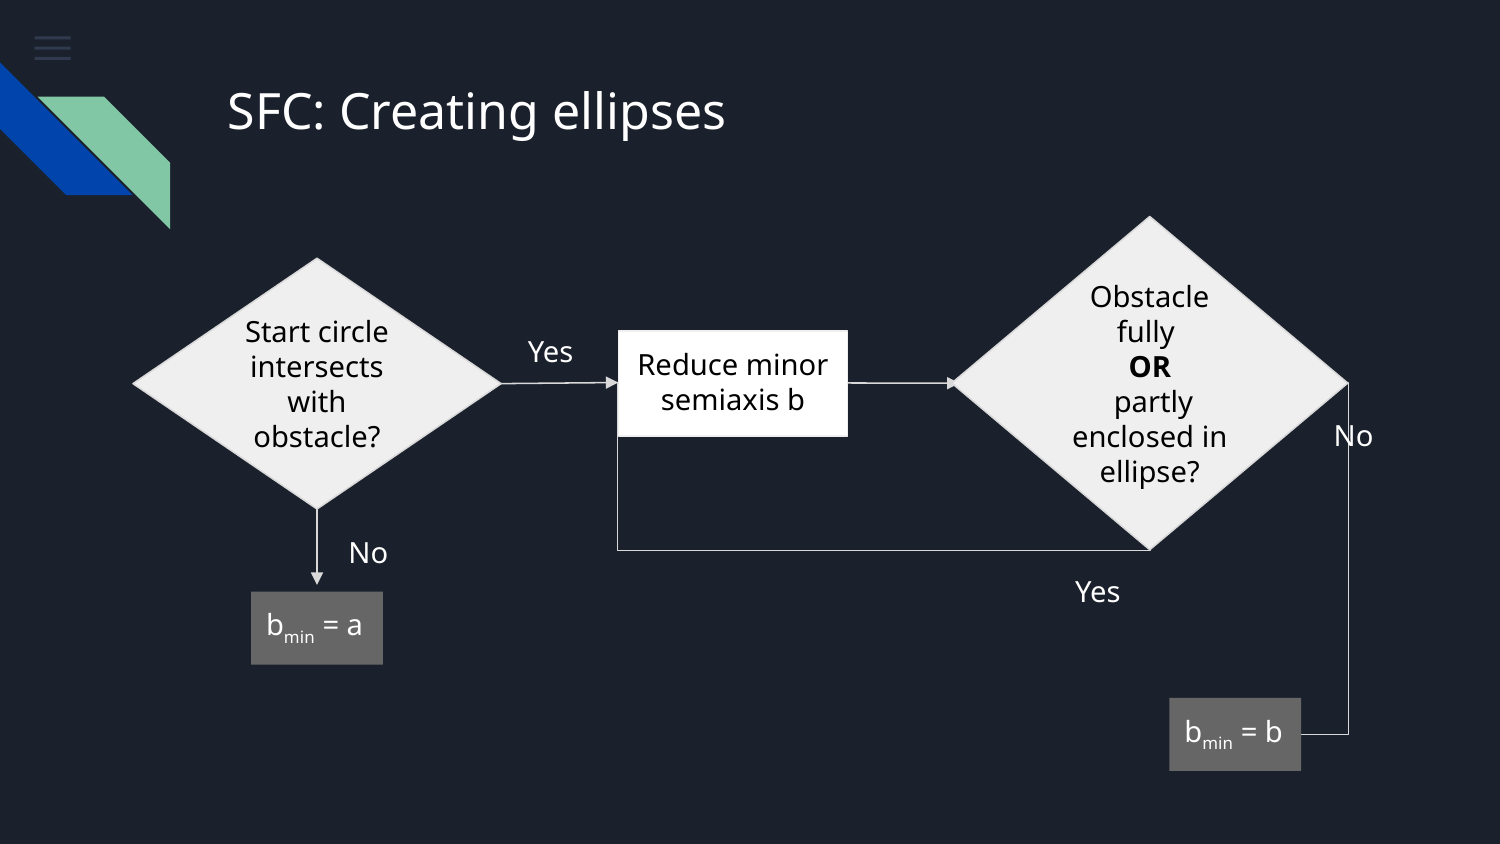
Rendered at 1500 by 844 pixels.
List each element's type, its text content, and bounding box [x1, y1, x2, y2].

title SFC: Creating ellipses [212, 64, 1391, 154]
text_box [132, 216, 1413, 772]
